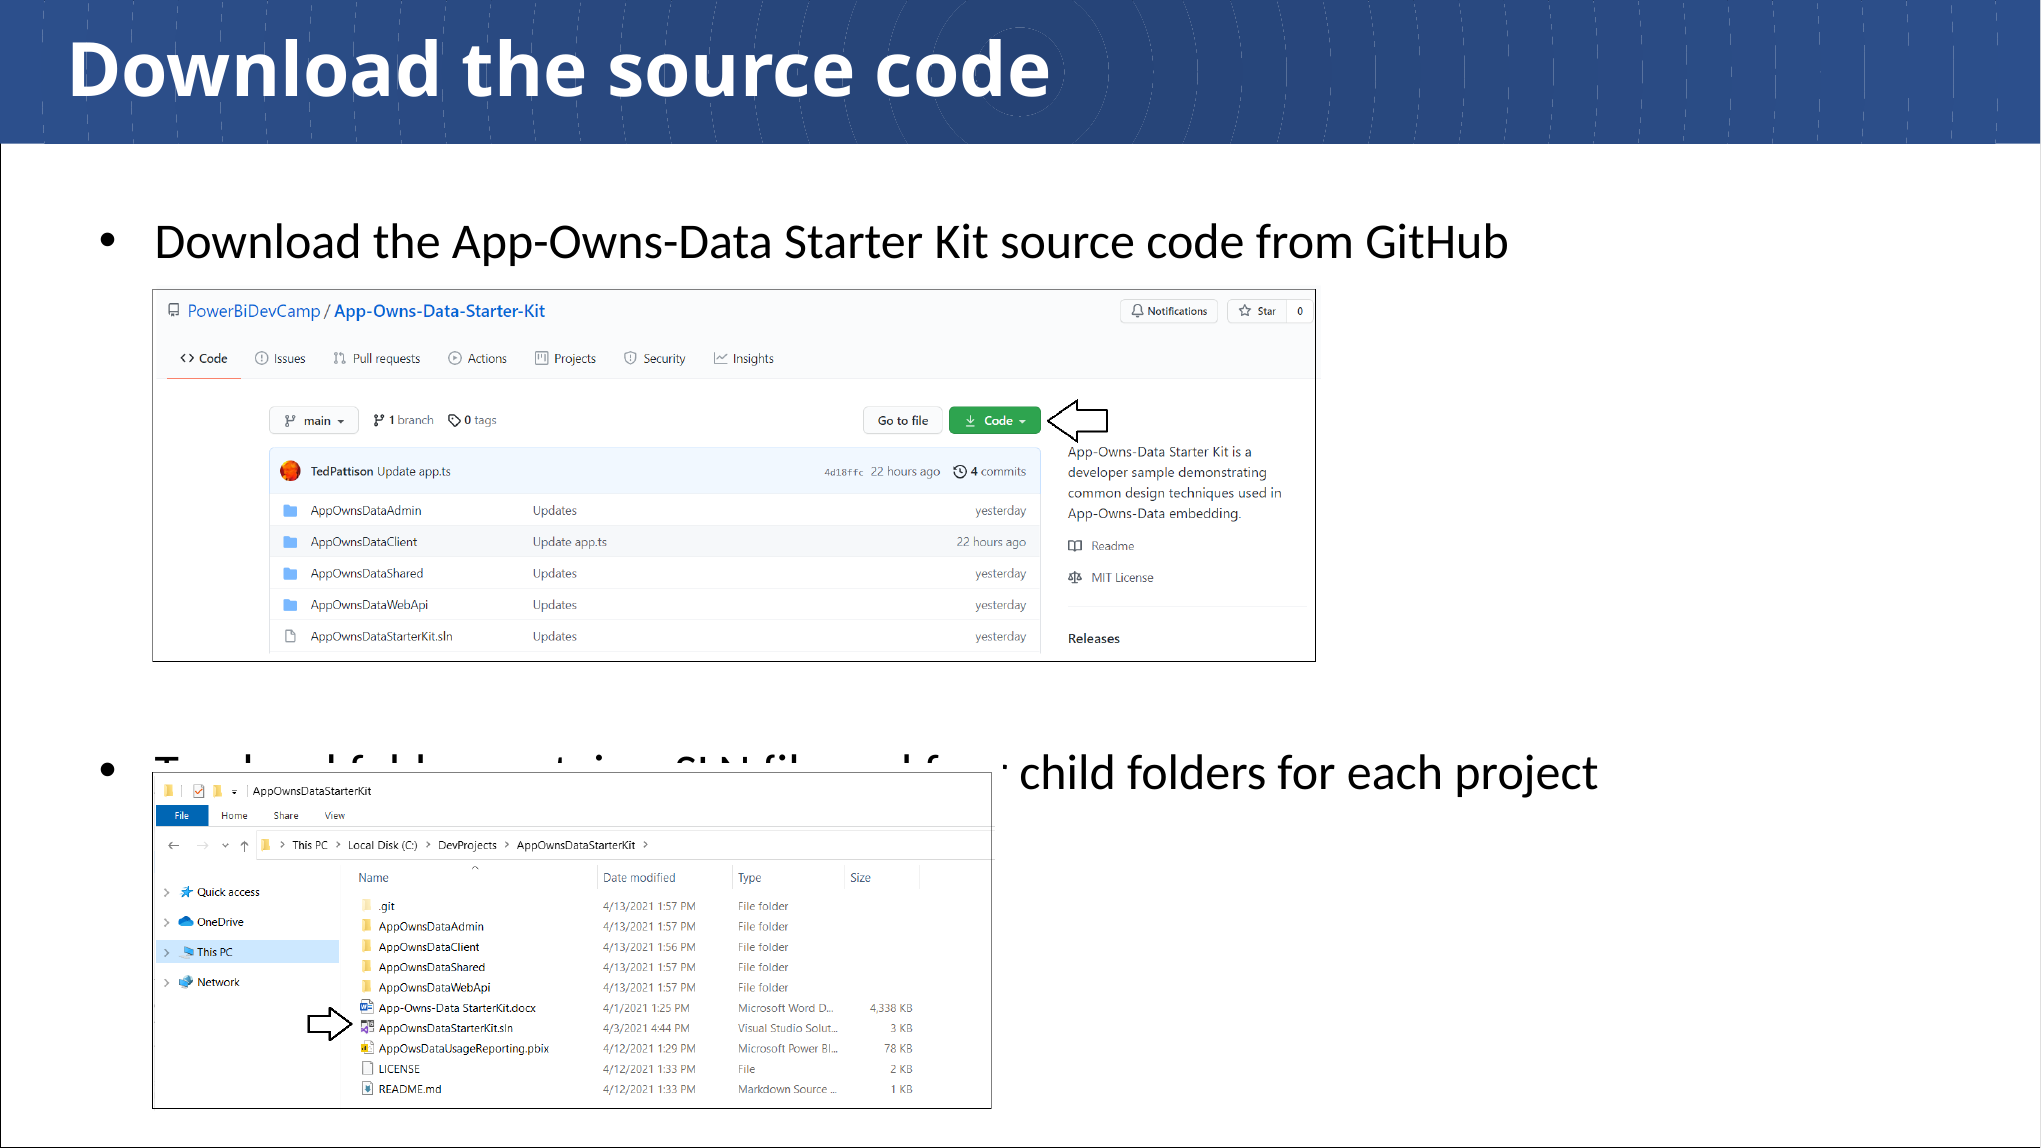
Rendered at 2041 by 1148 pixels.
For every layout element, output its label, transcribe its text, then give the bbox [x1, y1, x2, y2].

title Download the source code [51, 31, 1988, 113]
picture [146, 283, 1321, 669]
picture [146, 763, 1003, 1117]
list Download the App-Owns-Data Starter Kit source code from GitHub Top-level folder contains .SLN file and four child folders for each project [83, 201, 1988, 813]
